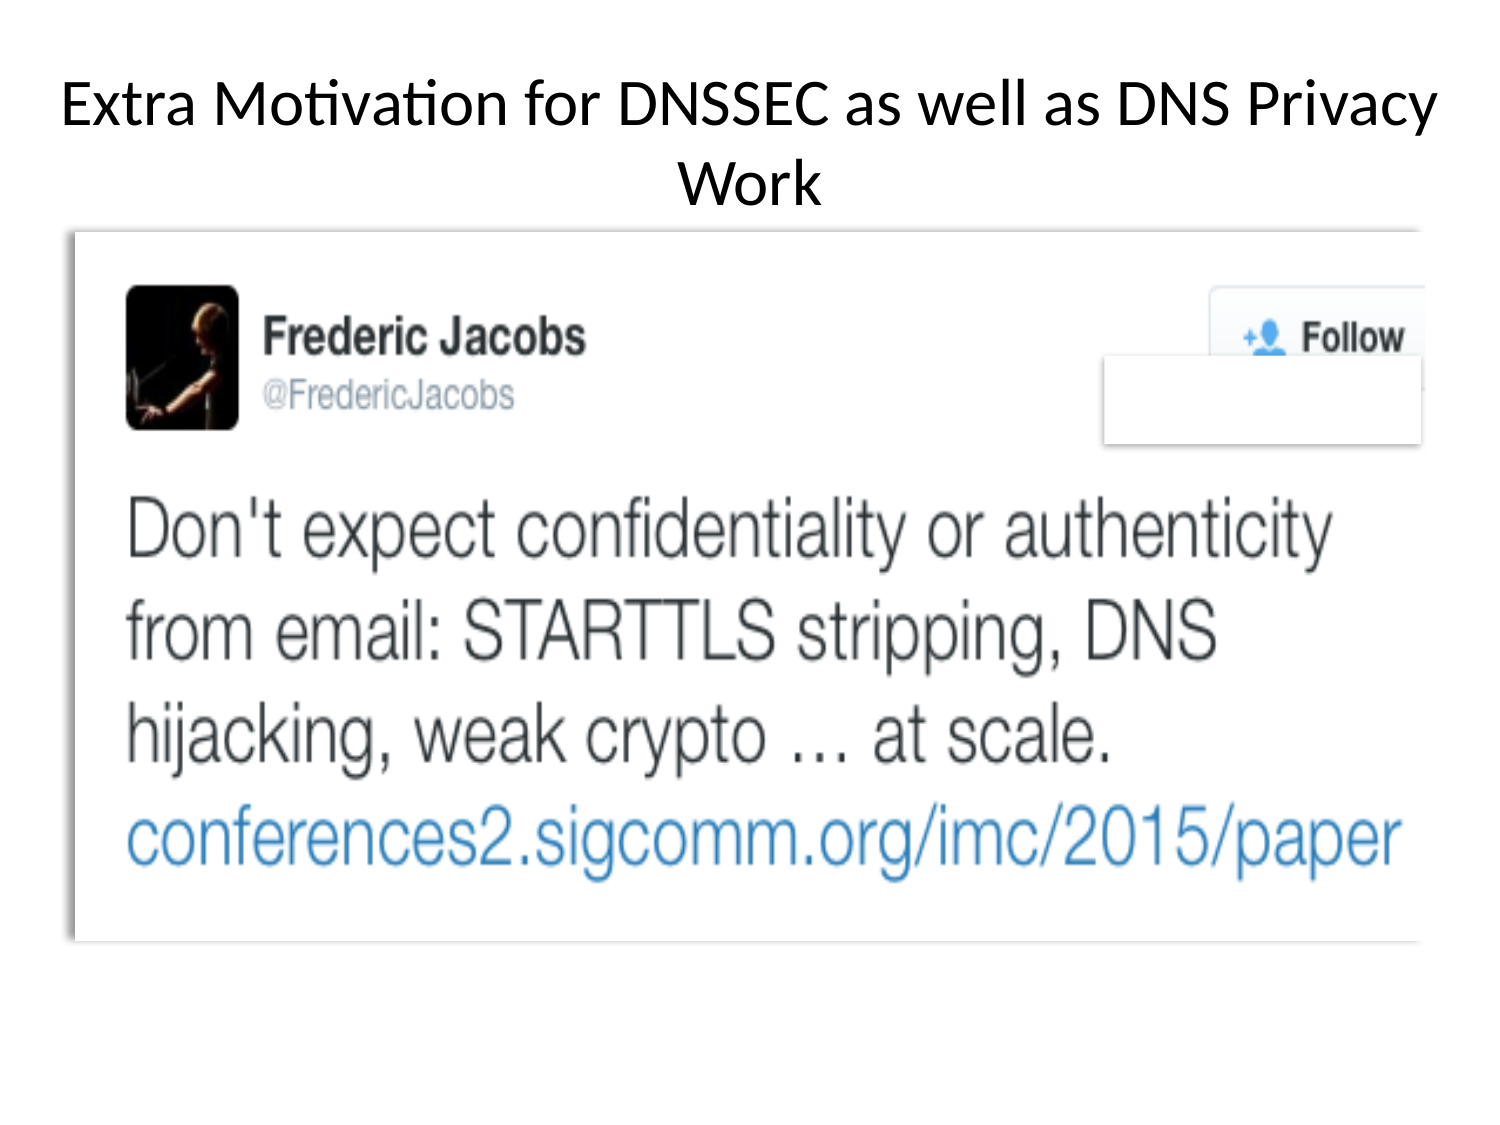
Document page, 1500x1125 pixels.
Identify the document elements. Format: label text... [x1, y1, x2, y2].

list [74, 232, 1426, 941]
title Extra Motivation for DNSSEC as well as DNS Privacy Work [0, 45, 1500, 233]
